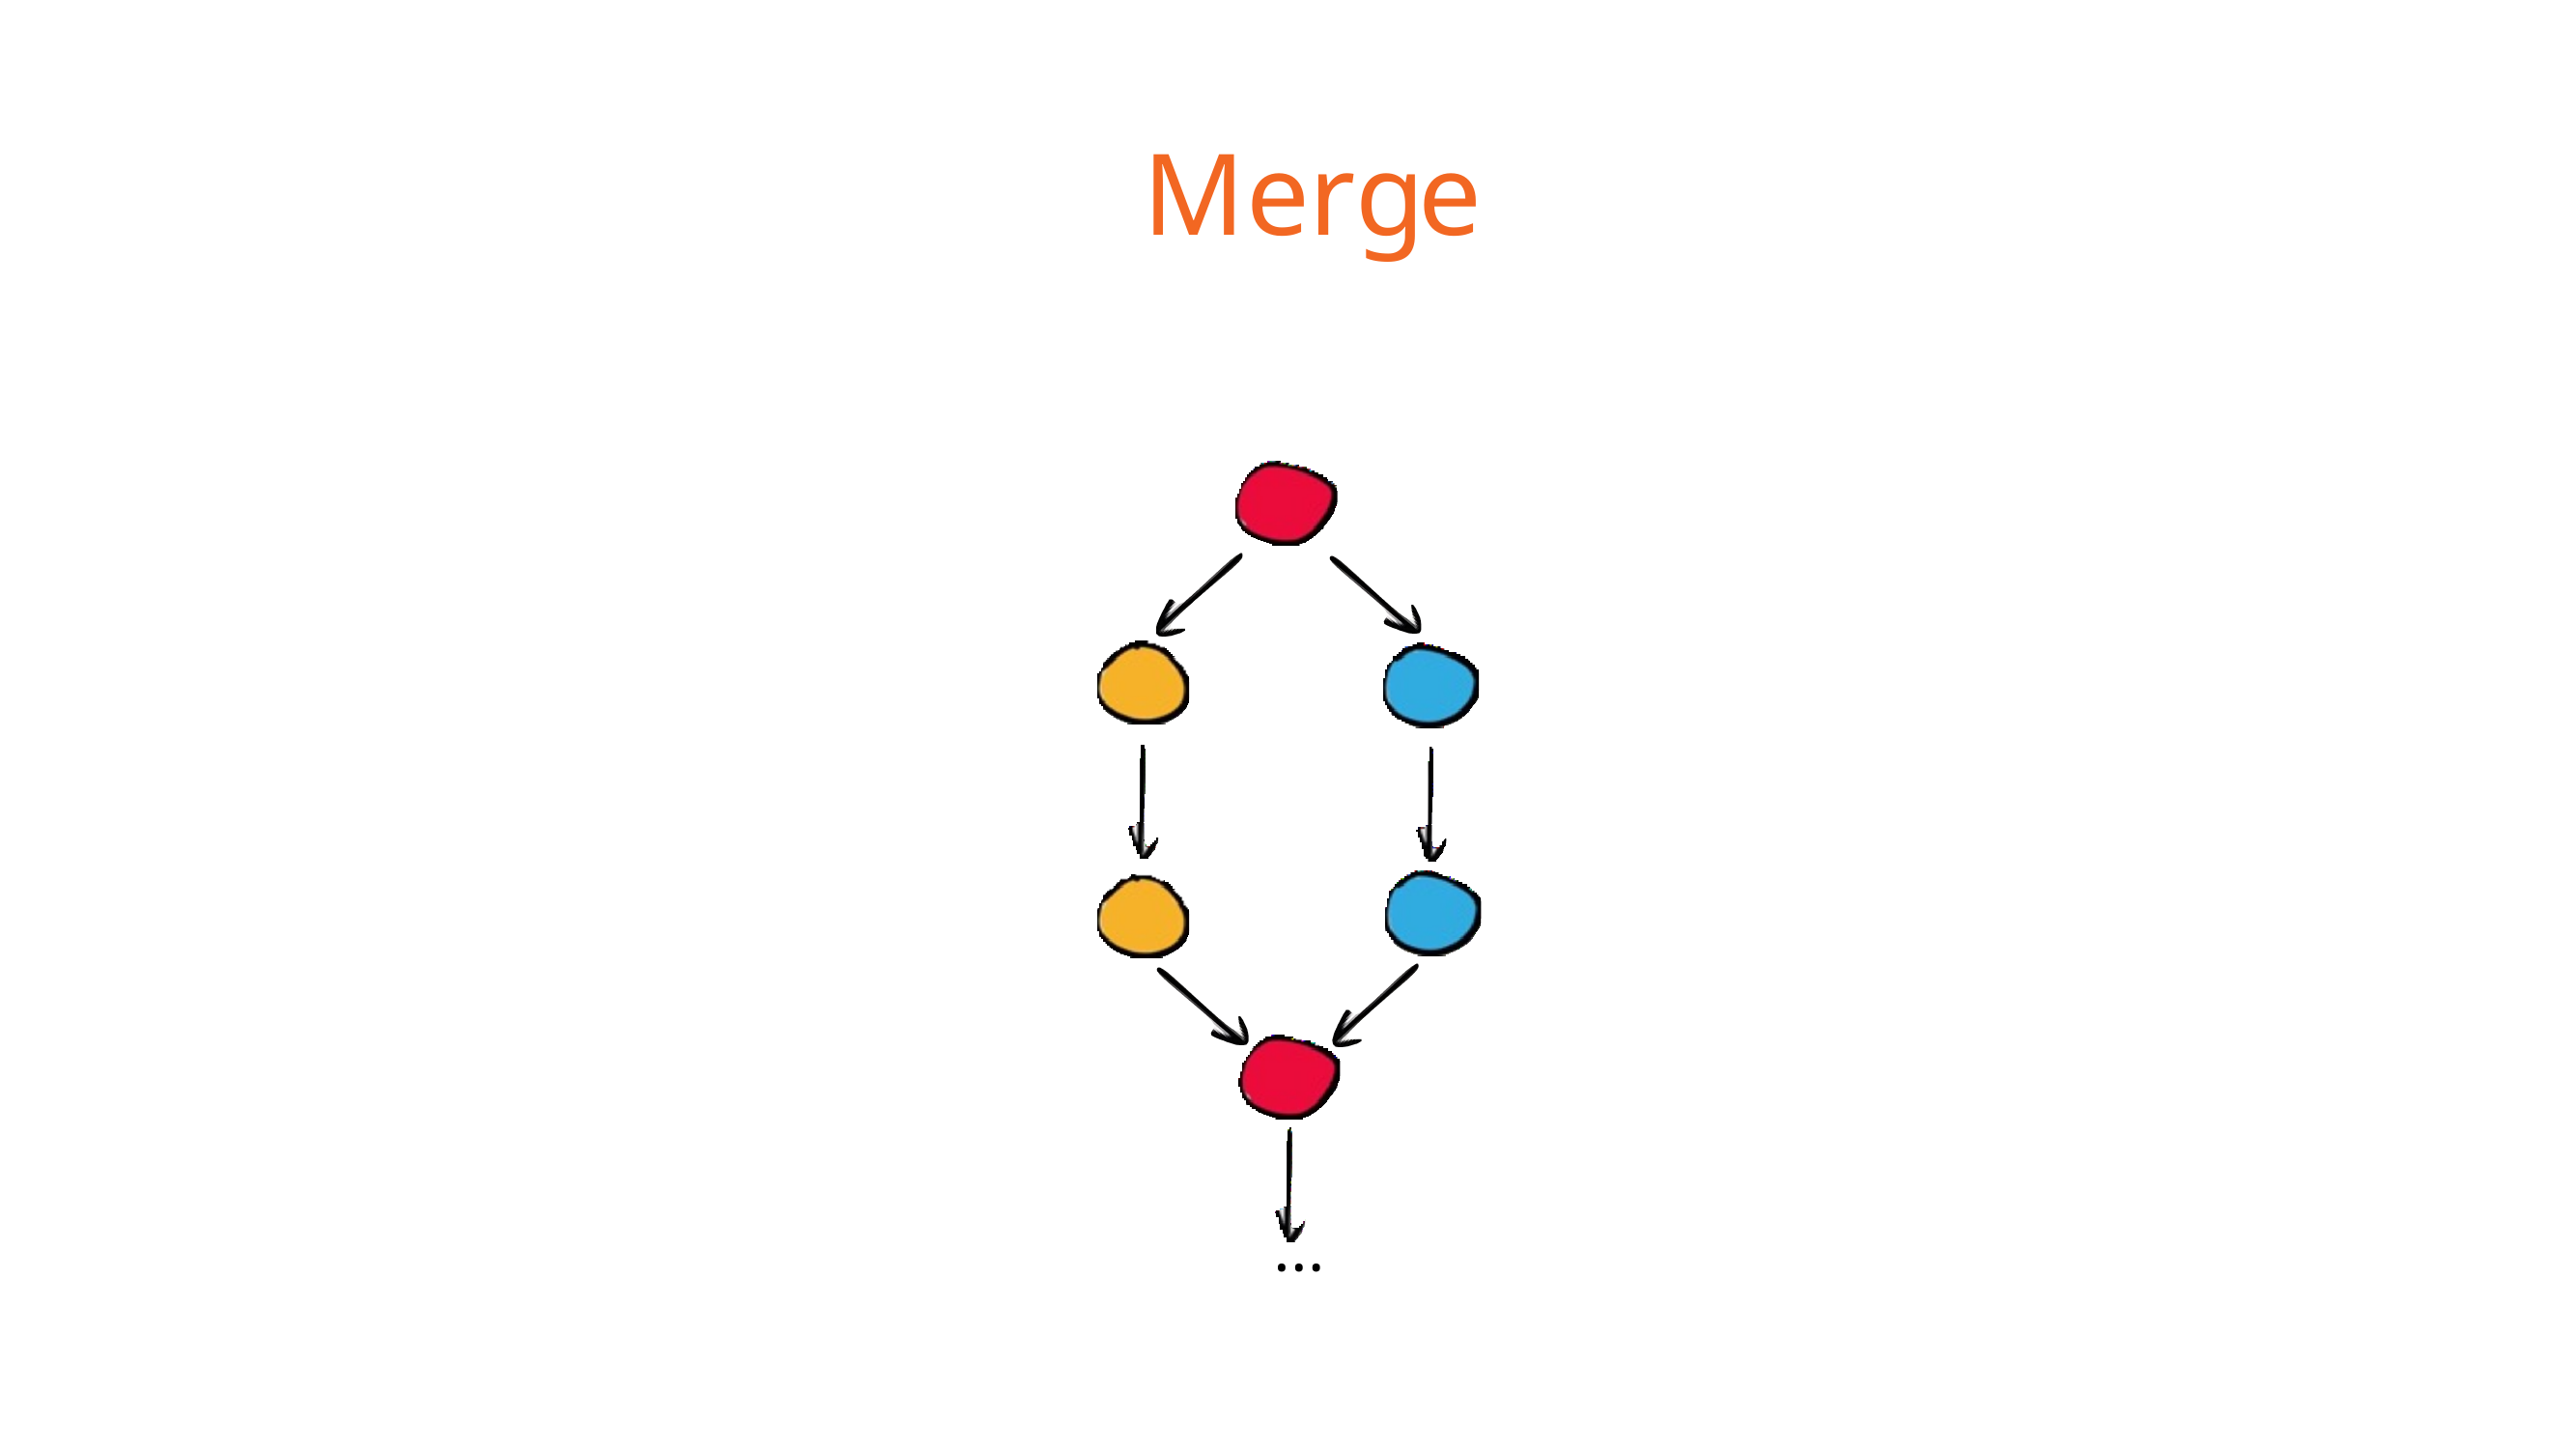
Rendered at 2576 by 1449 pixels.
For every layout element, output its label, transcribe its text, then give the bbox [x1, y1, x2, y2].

text_box [1382, 868, 1482, 956]
text_box [1094, 870, 1190, 958]
text_box [1332, 963, 1419, 1047]
text_box [1155, 553, 1243, 637]
text_box [1272, 1124, 1306, 1219]
text_box [1156, 967, 1249, 1045]
text_box [1094, 638, 1190, 724]
text_box [1232, 458, 1338, 546]
text_box [1380, 639, 1480, 728]
title Merge [662, 123, 1914, 365]
text_box … [1271, 1219, 1307, 1285]
text_box [1235, 1032, 1341, 1120]
text_box [1125, 742, 1159, 859]
text_box [1329, 555, 1422, 634]
text_box [1413, 744, 1447, 862]
